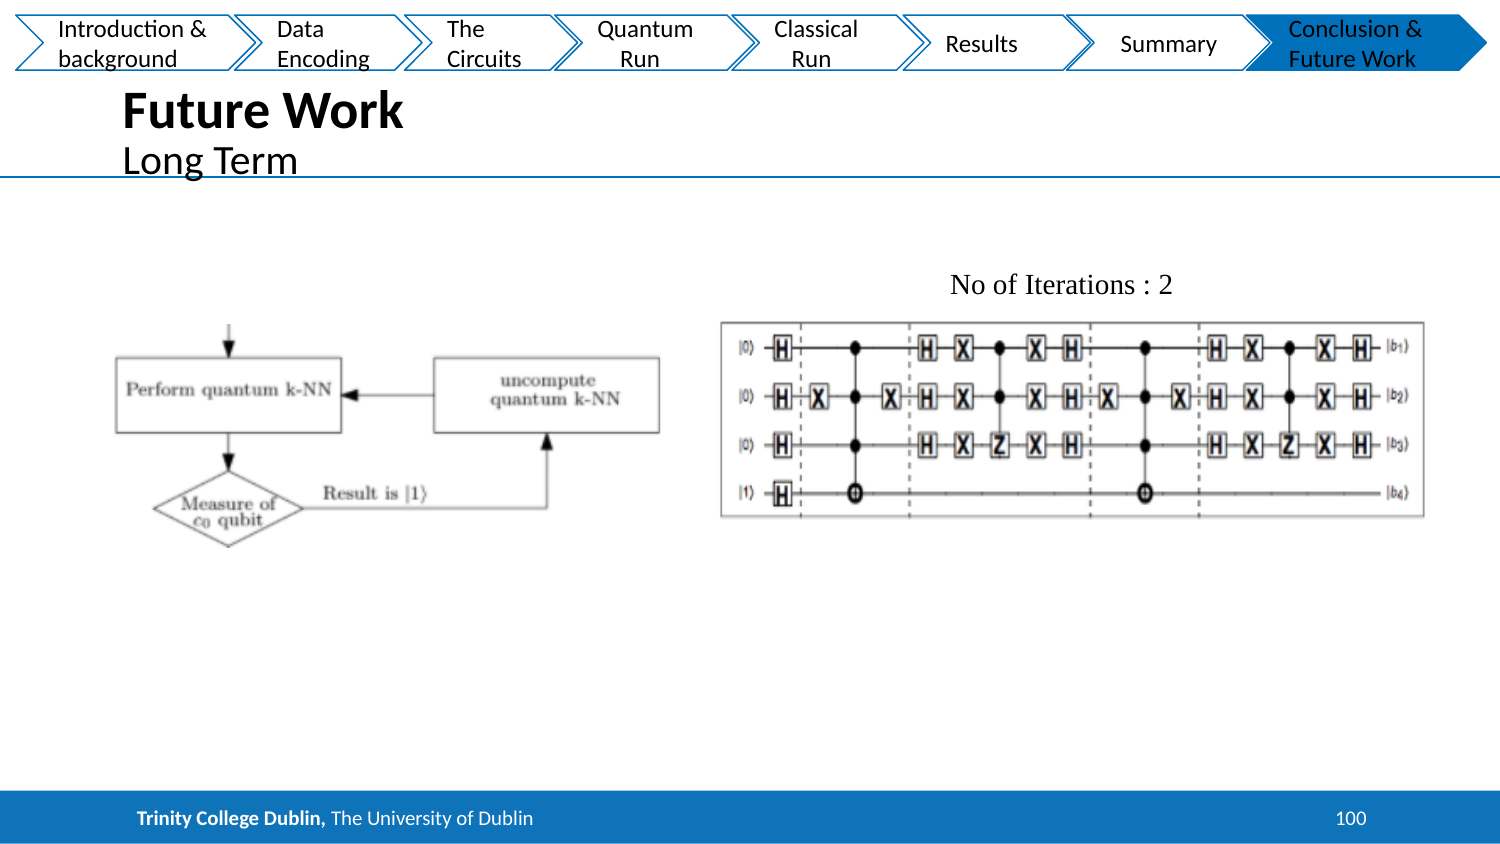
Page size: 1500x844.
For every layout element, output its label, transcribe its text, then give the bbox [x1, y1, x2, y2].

text_box Conclusion & Future Work [1246, 15, 1487, 71]
list Long Term [122, 133, 1367, 185]
text_box Introduction & background [15, 15, 256, 71]
title Future Work [122, 70, 1366, 133]
text_box Data Encoding [234, 15, 423, 71]
picture [716, 315, 1442, 528]
list No of Iterations : 2 [942, 265, 1190, 297]
text_box Classical Run [731, 15, 924, 71]
text_box Quantum Run [554, 15, 755, 71]
text_box The Circuits [404, 15, 578, 71]
text_box Summary [1066, 15, 1270, 71]
text_box Results [903, 15, 1091, 71]
picture [104, 324, 661, 549]
